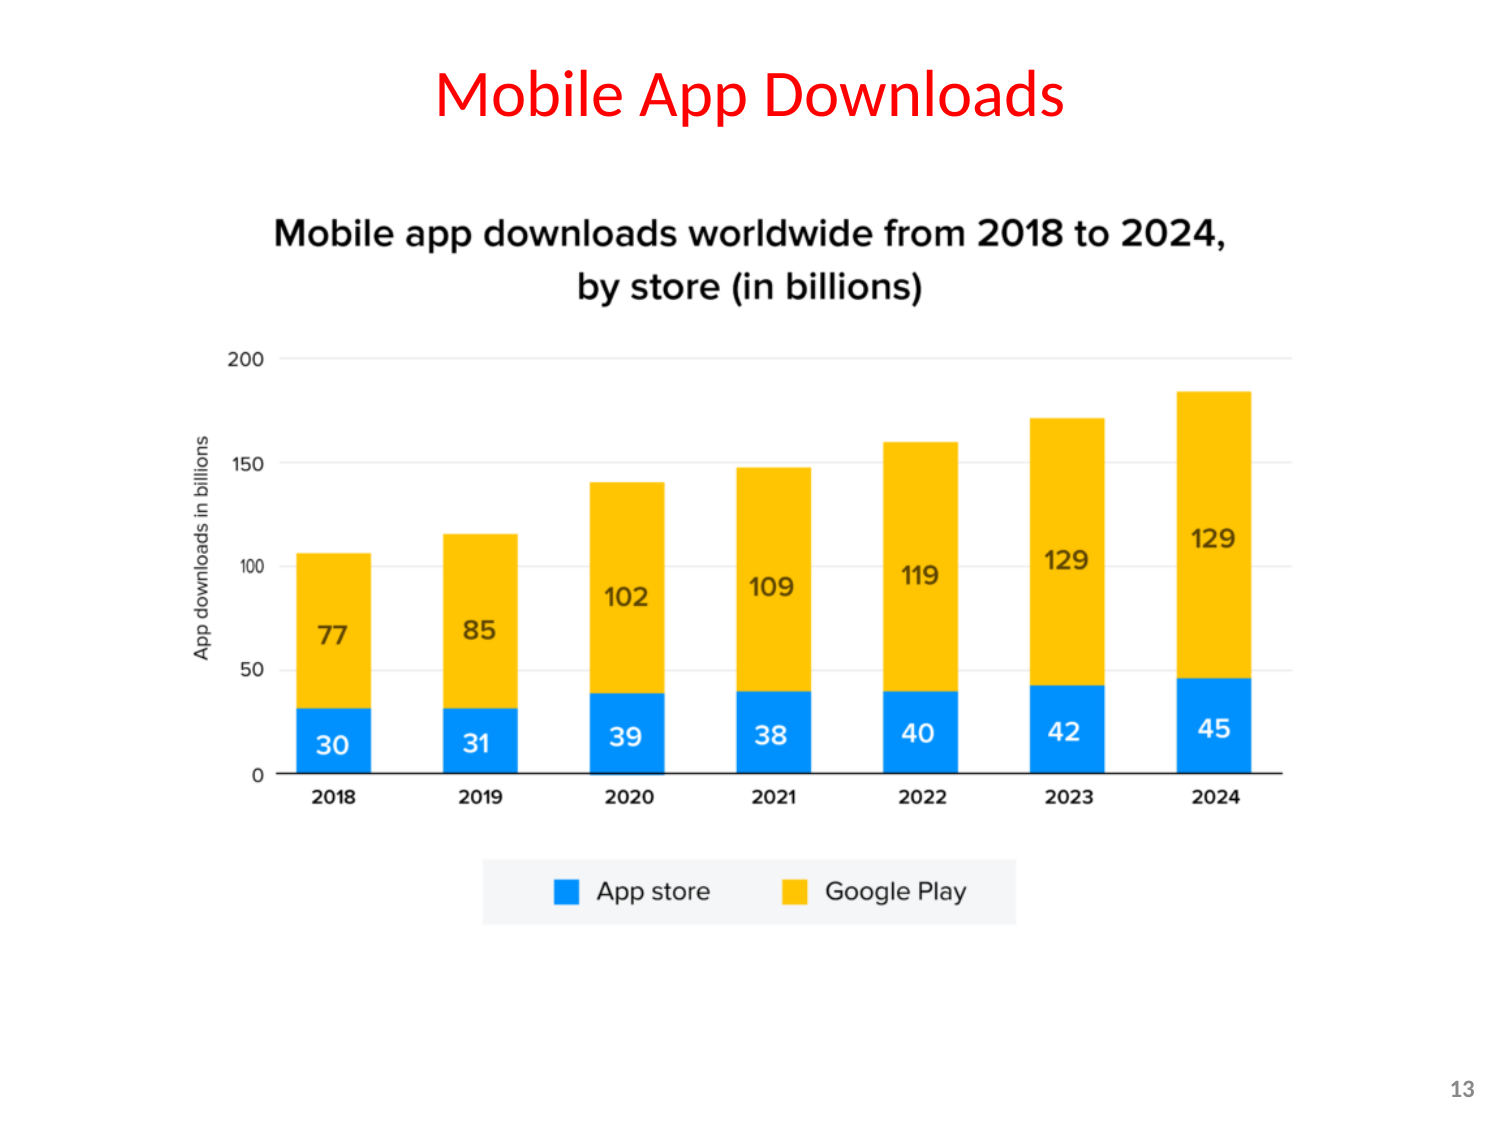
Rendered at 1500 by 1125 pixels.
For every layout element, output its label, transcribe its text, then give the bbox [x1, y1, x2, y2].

picture [83, 153, 1417, 972]
title Mobile App Downloads [59, 31, 1441, 149]
